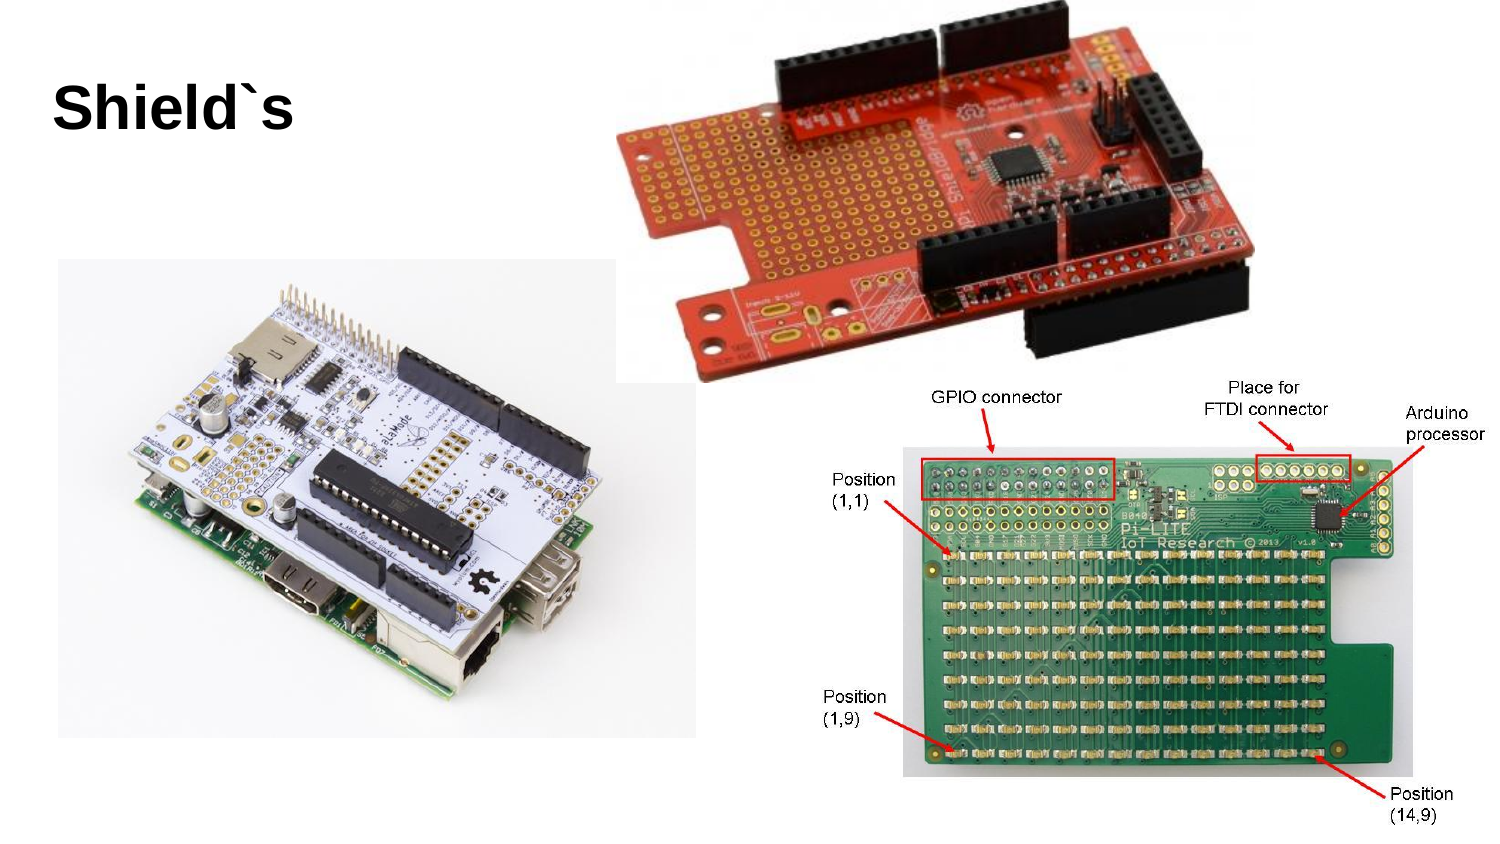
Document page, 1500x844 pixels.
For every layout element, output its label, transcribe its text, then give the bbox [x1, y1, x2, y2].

picture [57, 0, 1493, 829]
text_box Shield`s [37, 52, 611, 128]
